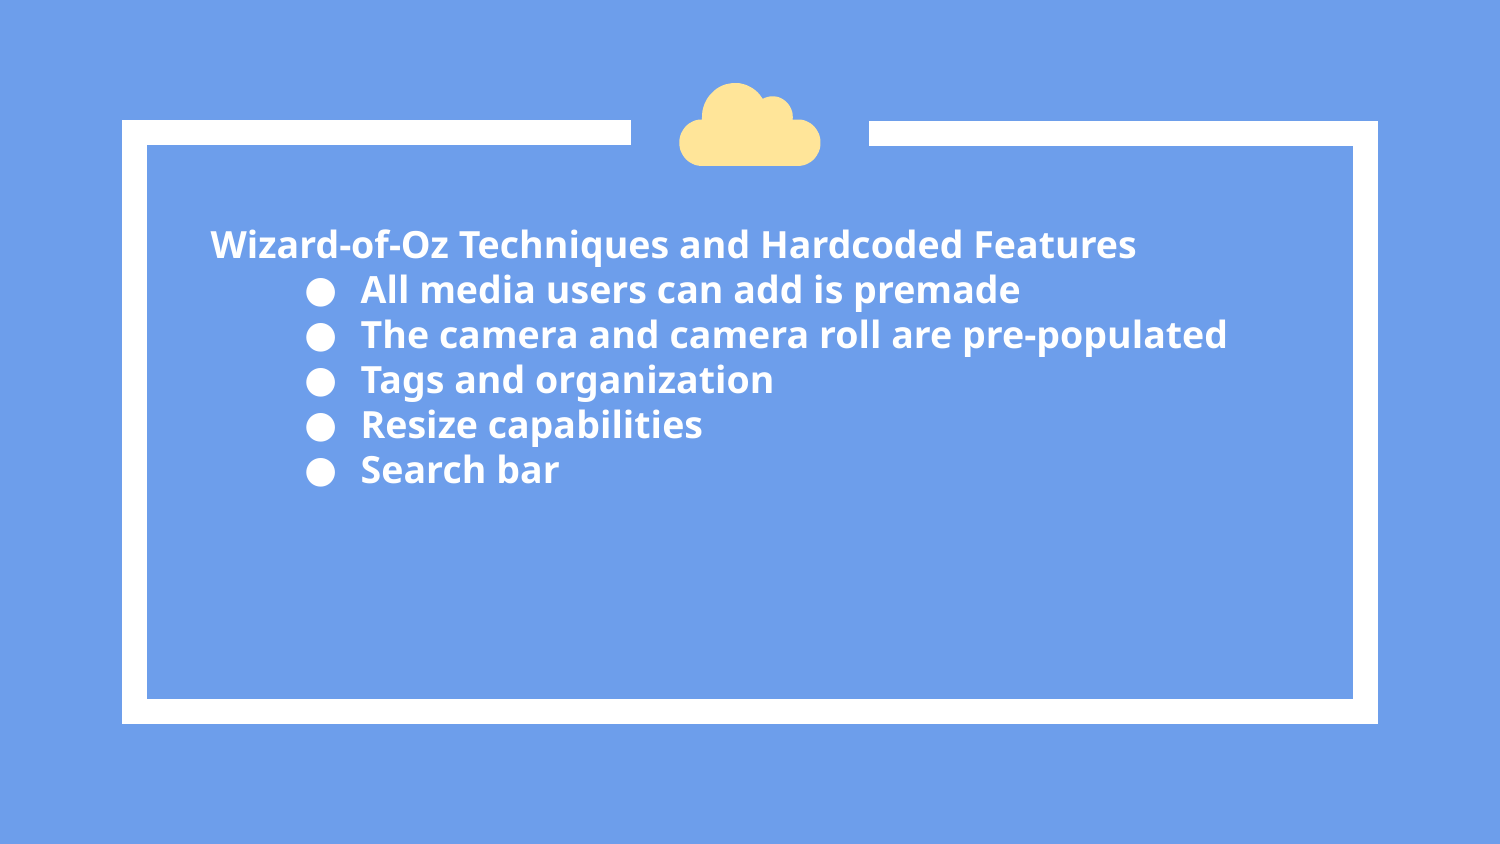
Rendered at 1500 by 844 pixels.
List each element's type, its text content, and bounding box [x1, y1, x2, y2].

text_box Wizard-of-Oz Techniques and Hardcoded Features All media users can add is premade The camera and camera roll are pre-populated Tags and organization Resize capabilities Search bar [195, 205, 1337, 738]
text_box [679, 83, 821, 166]
